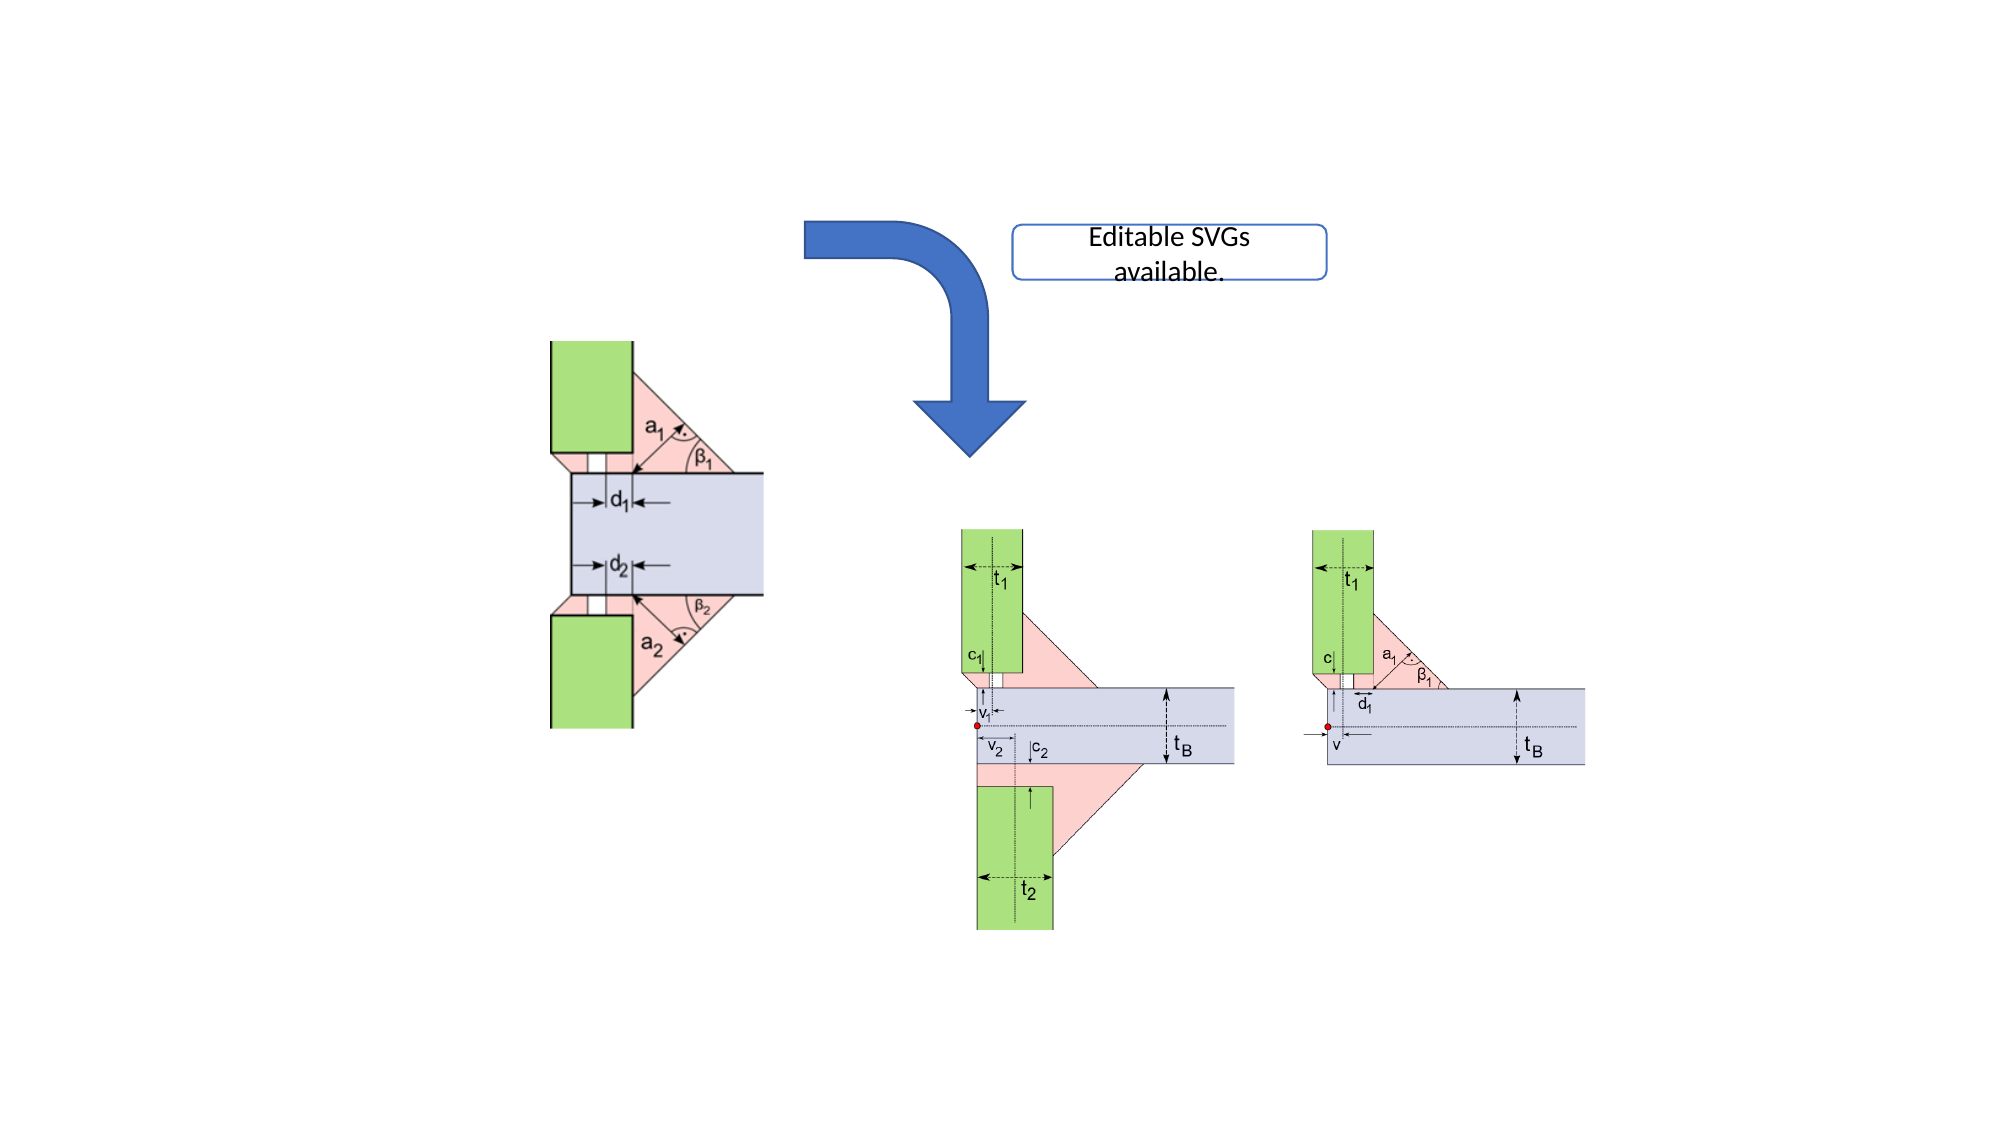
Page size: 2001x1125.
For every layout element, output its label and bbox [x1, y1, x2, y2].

text_box [804, 221, 1329, 457]
picture [855, 459, 1661, 973]
picture [550, 341, 765, 731]
